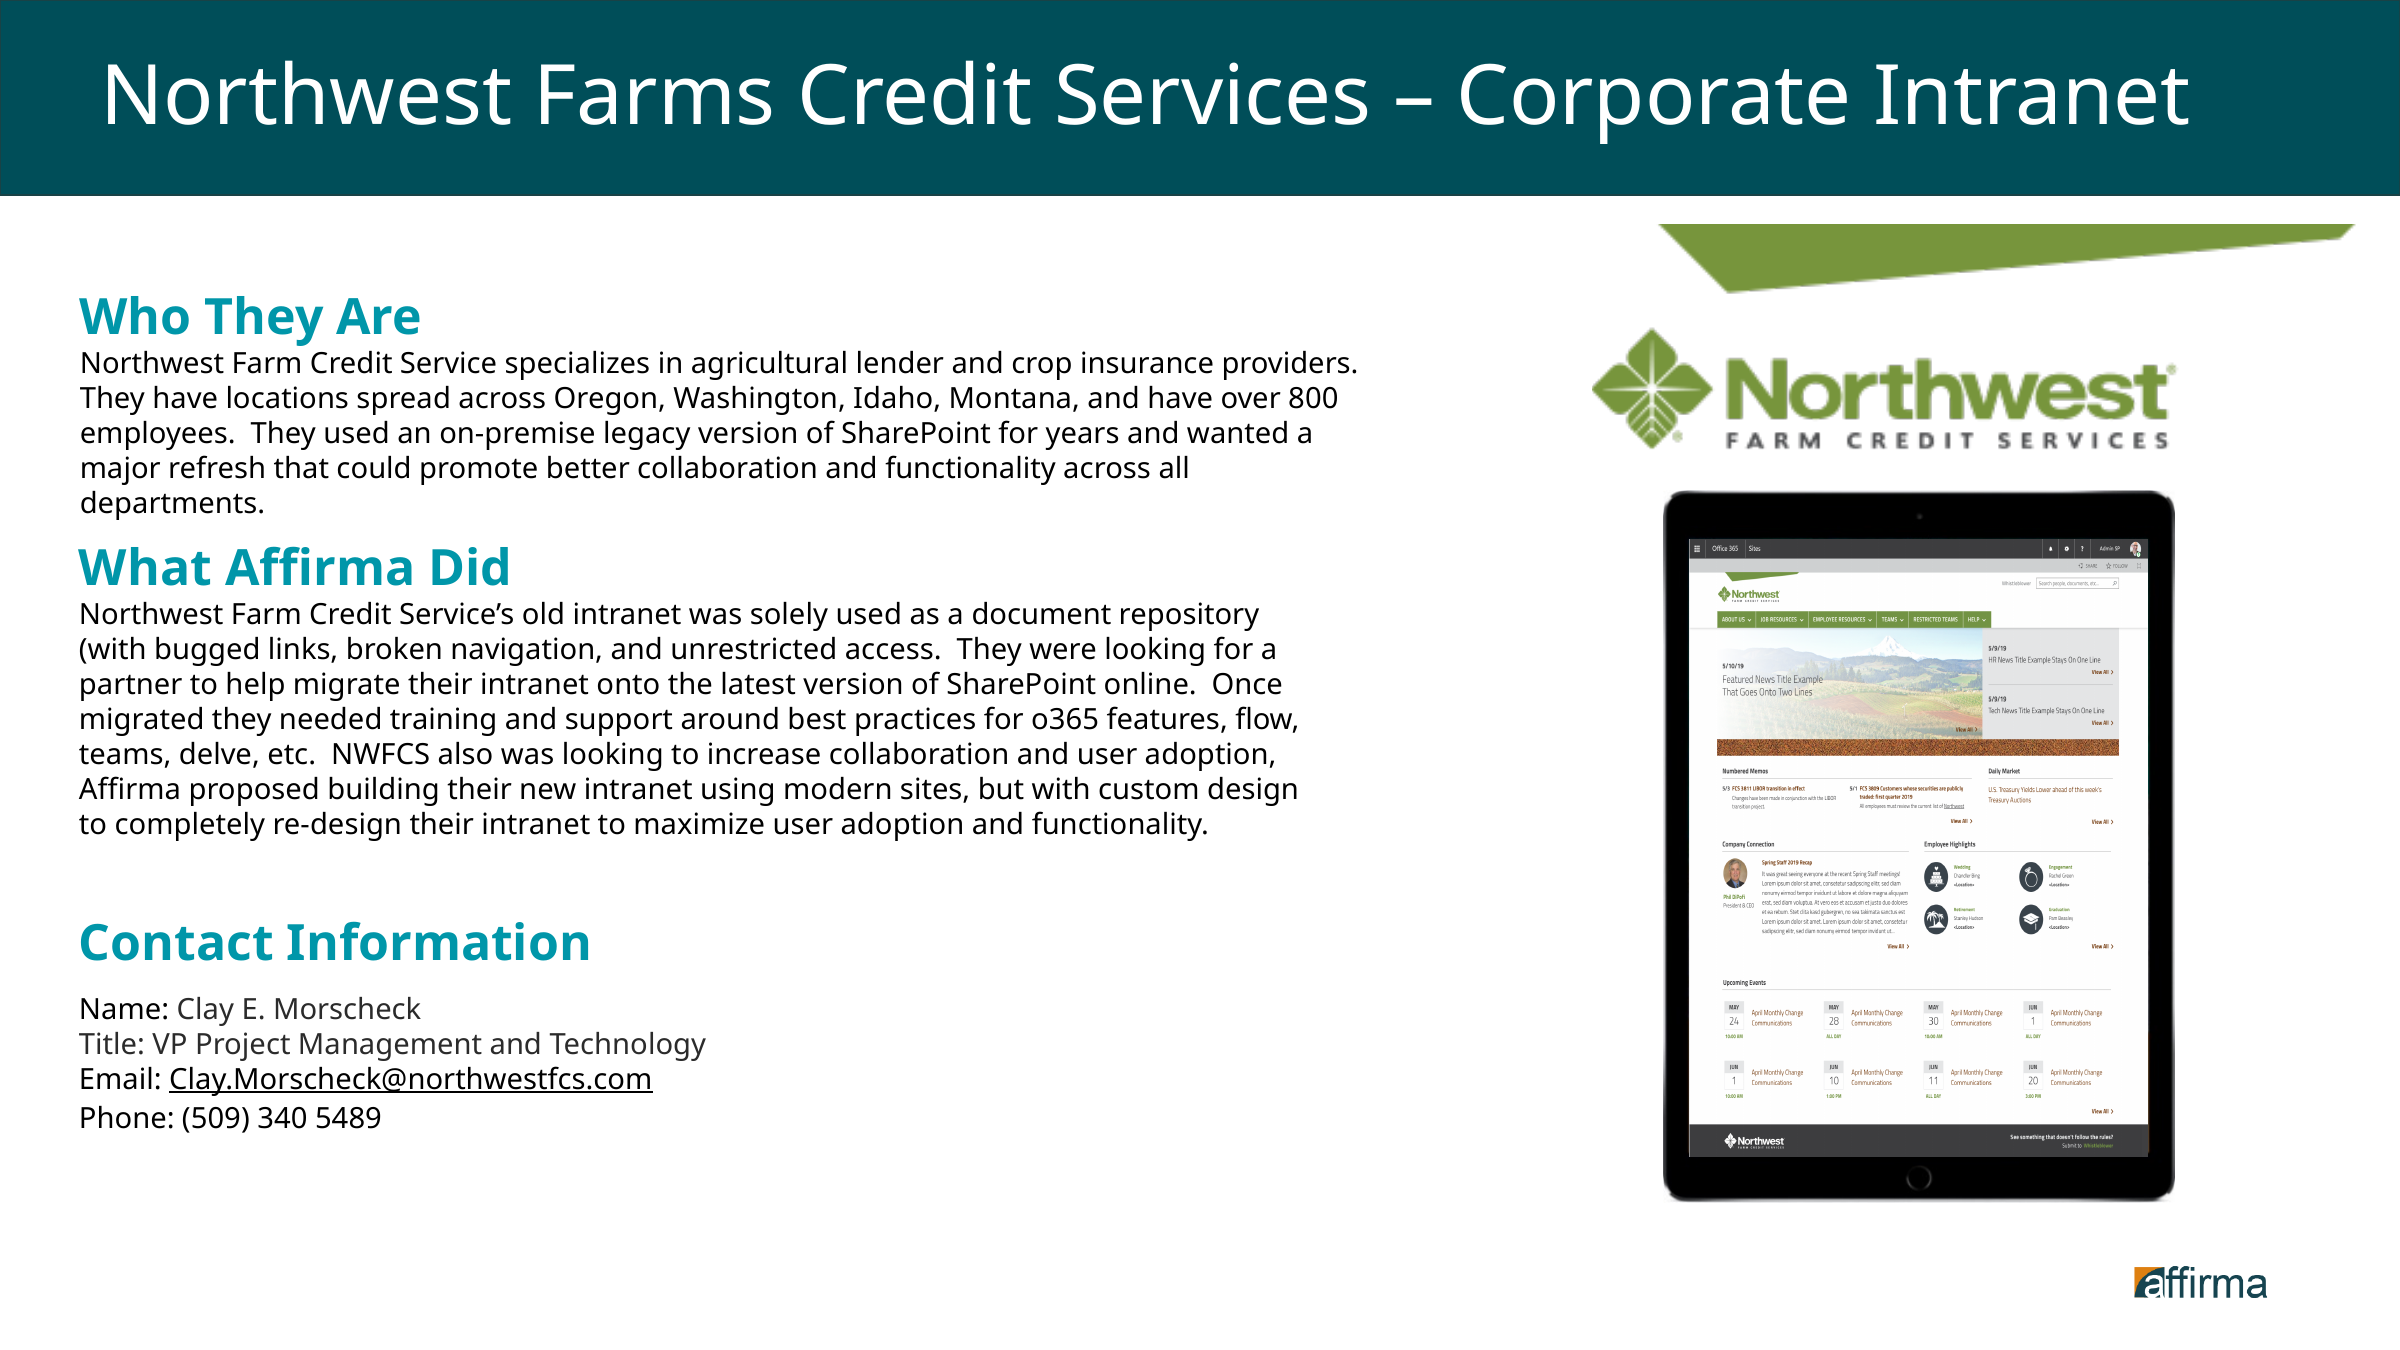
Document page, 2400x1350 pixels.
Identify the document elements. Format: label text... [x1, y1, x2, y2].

picture [2130, 1260, 2270, 1305]
picture [1592, 224, 2365, 480]
text_box Northwest Farms Credit Services – Corporate Intranet [85, 45, 2400, 192]
text_box What Affirma Did Northwest Farm Credit Service’s old intranet was solely used as a document repository (with bugged links, broken navigation, and unrestricted access. They were looking for a partner to help migrate their intranet onto the latest version of SharePoint online. Once migrated they needed training and support around best practices for o365 features, flow, teams, delve, etc. NWFCS also was looking to increase collaboration and user adoption, Affirma proposed building their new intranet using modern sites, but with custom design to completely re-design their intranet to maximize user adoption and functionality. Contact Information [64, 528, 1346, 978]
text_box Name: Clay E. Morscheck Title: VP Project Management and Technology Email: Clay.Morscheck@northwestfcs.com Phone: (509) 340 5489 [64, 982, 1265, 1143]
picture [1663, 490, 2175, 1203]
text_box Who They Are Northwest Farm Credit Service specializes in agricultural lender and crop insurance providers. They have locations spread across Oregon, Washington, Idaho, Montana, and have over 800 employees. They used an on-premise legacy version of SharePoint for years and wanted a major refresh that could promote better collaboration and functionality across all departments. [65, 277, 1378, 527]
